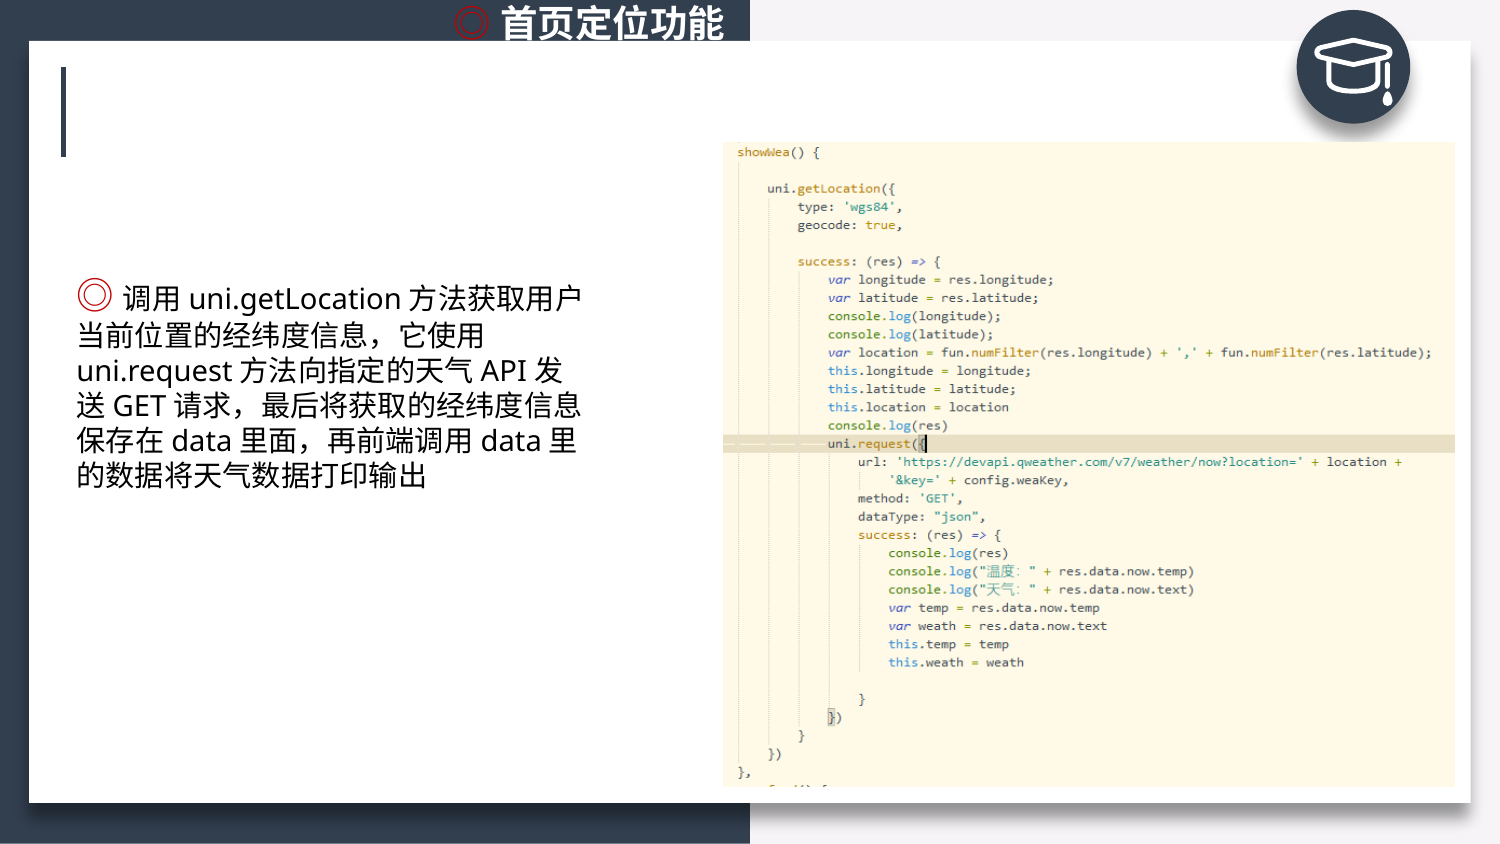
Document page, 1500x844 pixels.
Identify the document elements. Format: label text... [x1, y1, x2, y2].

picture [723, 142, 1455, 787]
text_box ◎调用uni.getLocation方法获取用户当前位置的经纬度信息，它使用uni.request方法向指定的天气API发送GET请求，最后将获取的经纬度信息保存在data里面，再前端调用data里的数据将天气数据打印输出 [61, 265, 605, 500]
text_box ◎首页定位功能 [439, 0, 985, 53]
